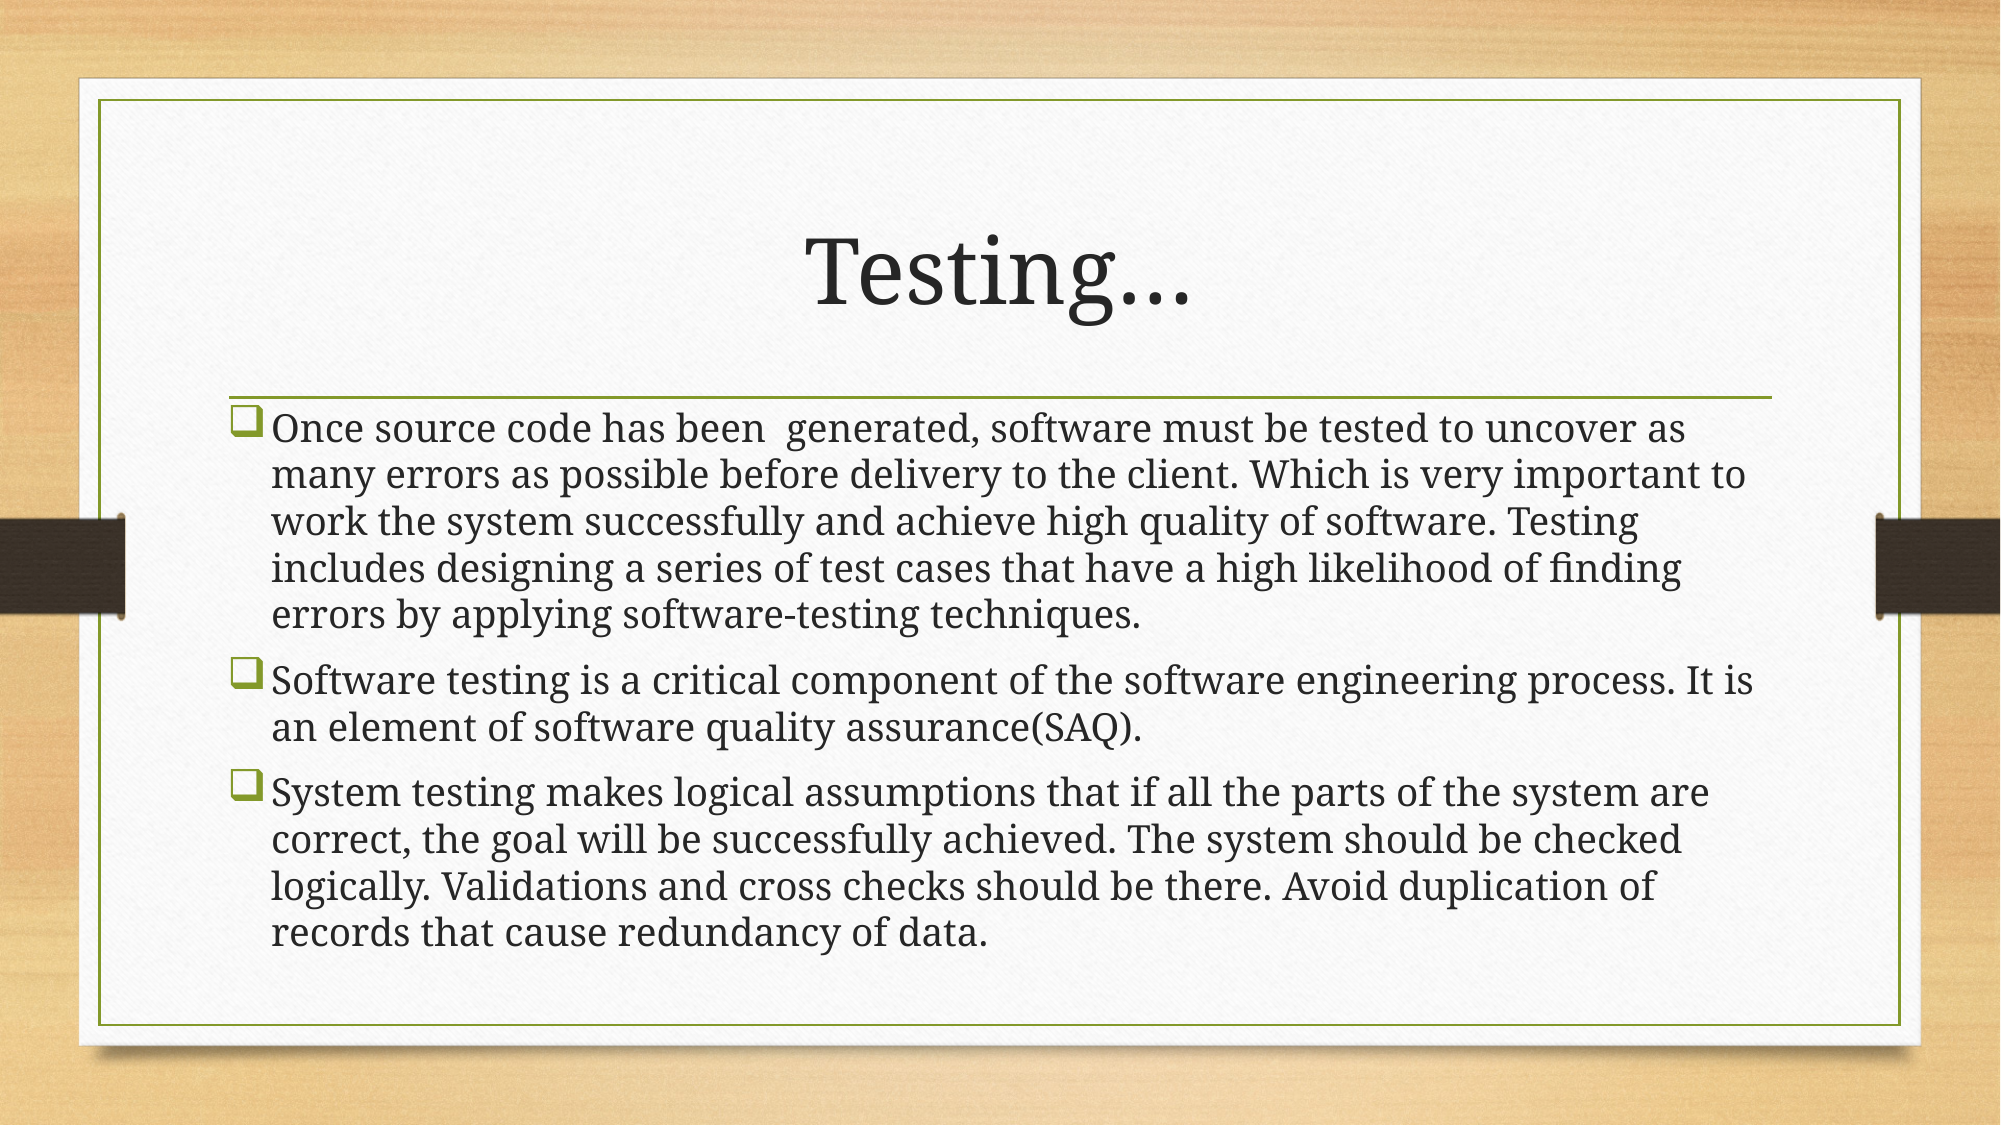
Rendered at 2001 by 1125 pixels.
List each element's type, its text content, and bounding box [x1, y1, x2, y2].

list Once source code has been generated, software must be tested to uncover as many errors as possible before delivery to the client. Which is very important to work the system successfully and achieve high quality of software. Testing includes designing a series of test cases that have a high likelihood of finding errors by applying software-testing techniques. Software testing is a critical component of the software engineering process. It is an element of software quality assurance(SAQ). System testing makes logical assumptions that if all the parts of the system are correct, the goal will be successfully achieved. The system should be checked logically. Validations and cross checks should be there. Avoid duplication of records that cause redundancy of data. [212, 396, 1788, 964]
title Testing… [212, 161, 1788, 375]
picture [0, 0, 2001, 1125]
